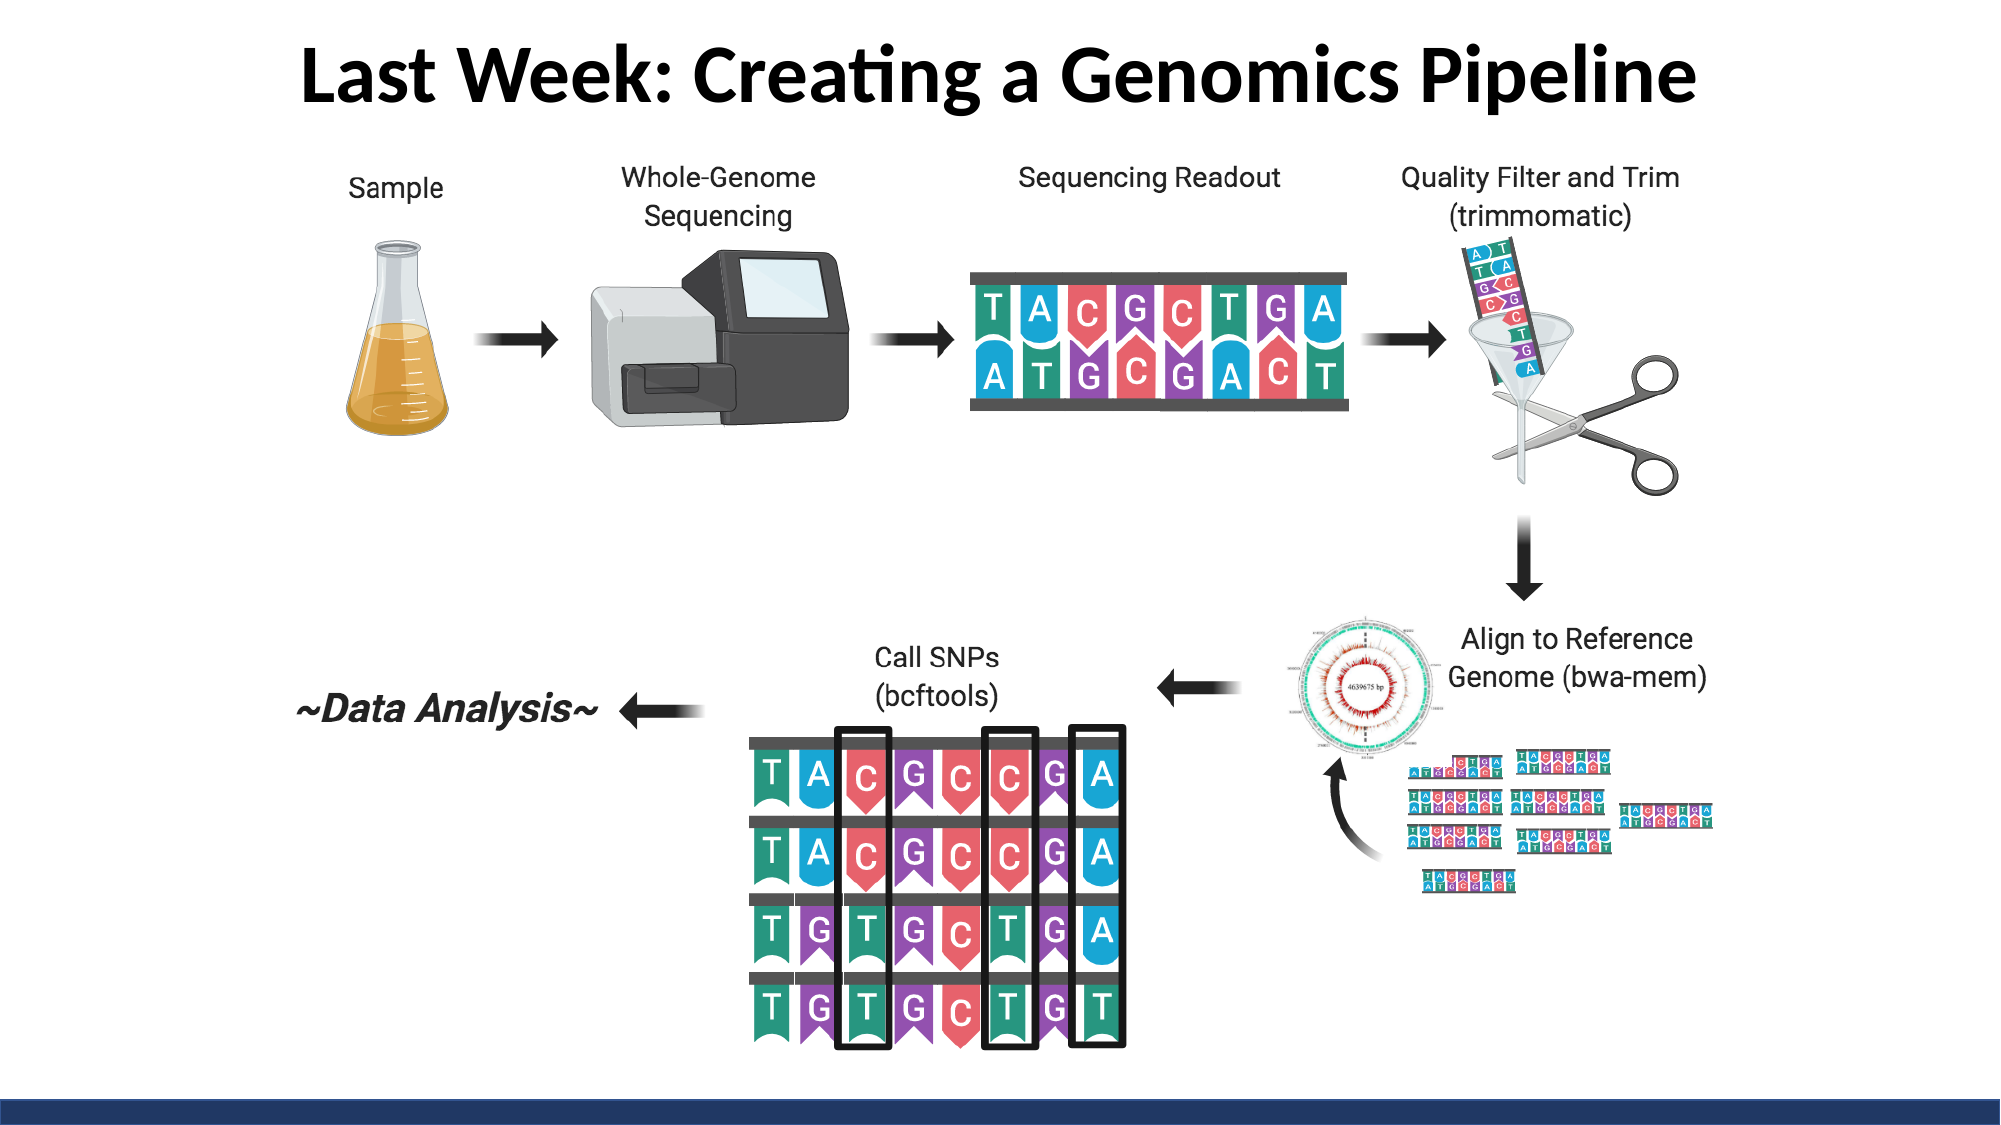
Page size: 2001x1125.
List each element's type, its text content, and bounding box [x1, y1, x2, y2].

text_box [0, 1099, 2000, 1125]
text_box Last Week: Creating a Genomics Pipeline [0, 22, 2000, 140]
picture [263, 139, 1737, 1069]
